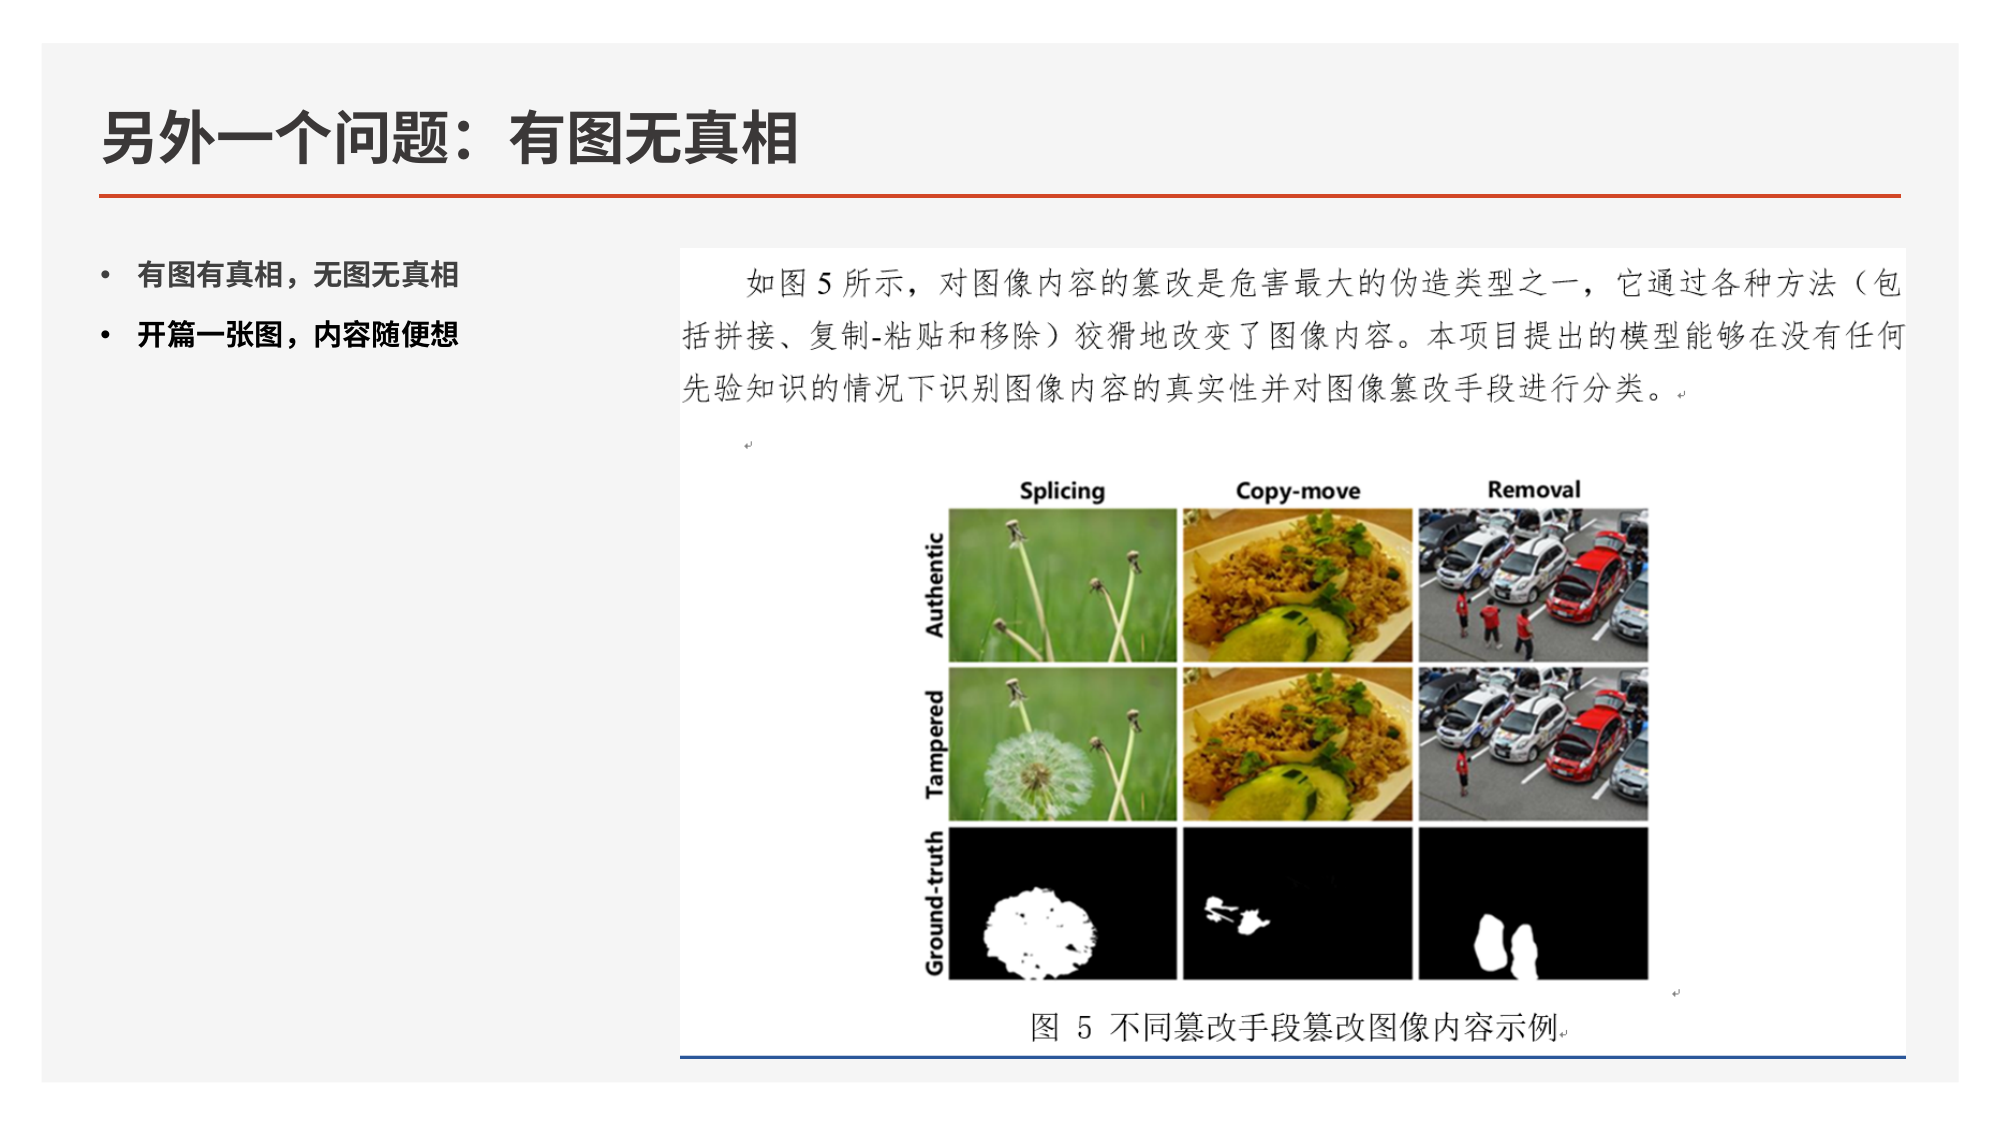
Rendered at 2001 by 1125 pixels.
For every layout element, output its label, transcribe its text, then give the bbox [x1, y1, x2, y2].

picture [680, 248, 1906, 1059]
title 另外一个问题：有图无真相 [85, 73, 1214, 179]
text_box 有图有真相，无图无真相 开篇一张图，内容随便想 [85, 248, 680, 902]
